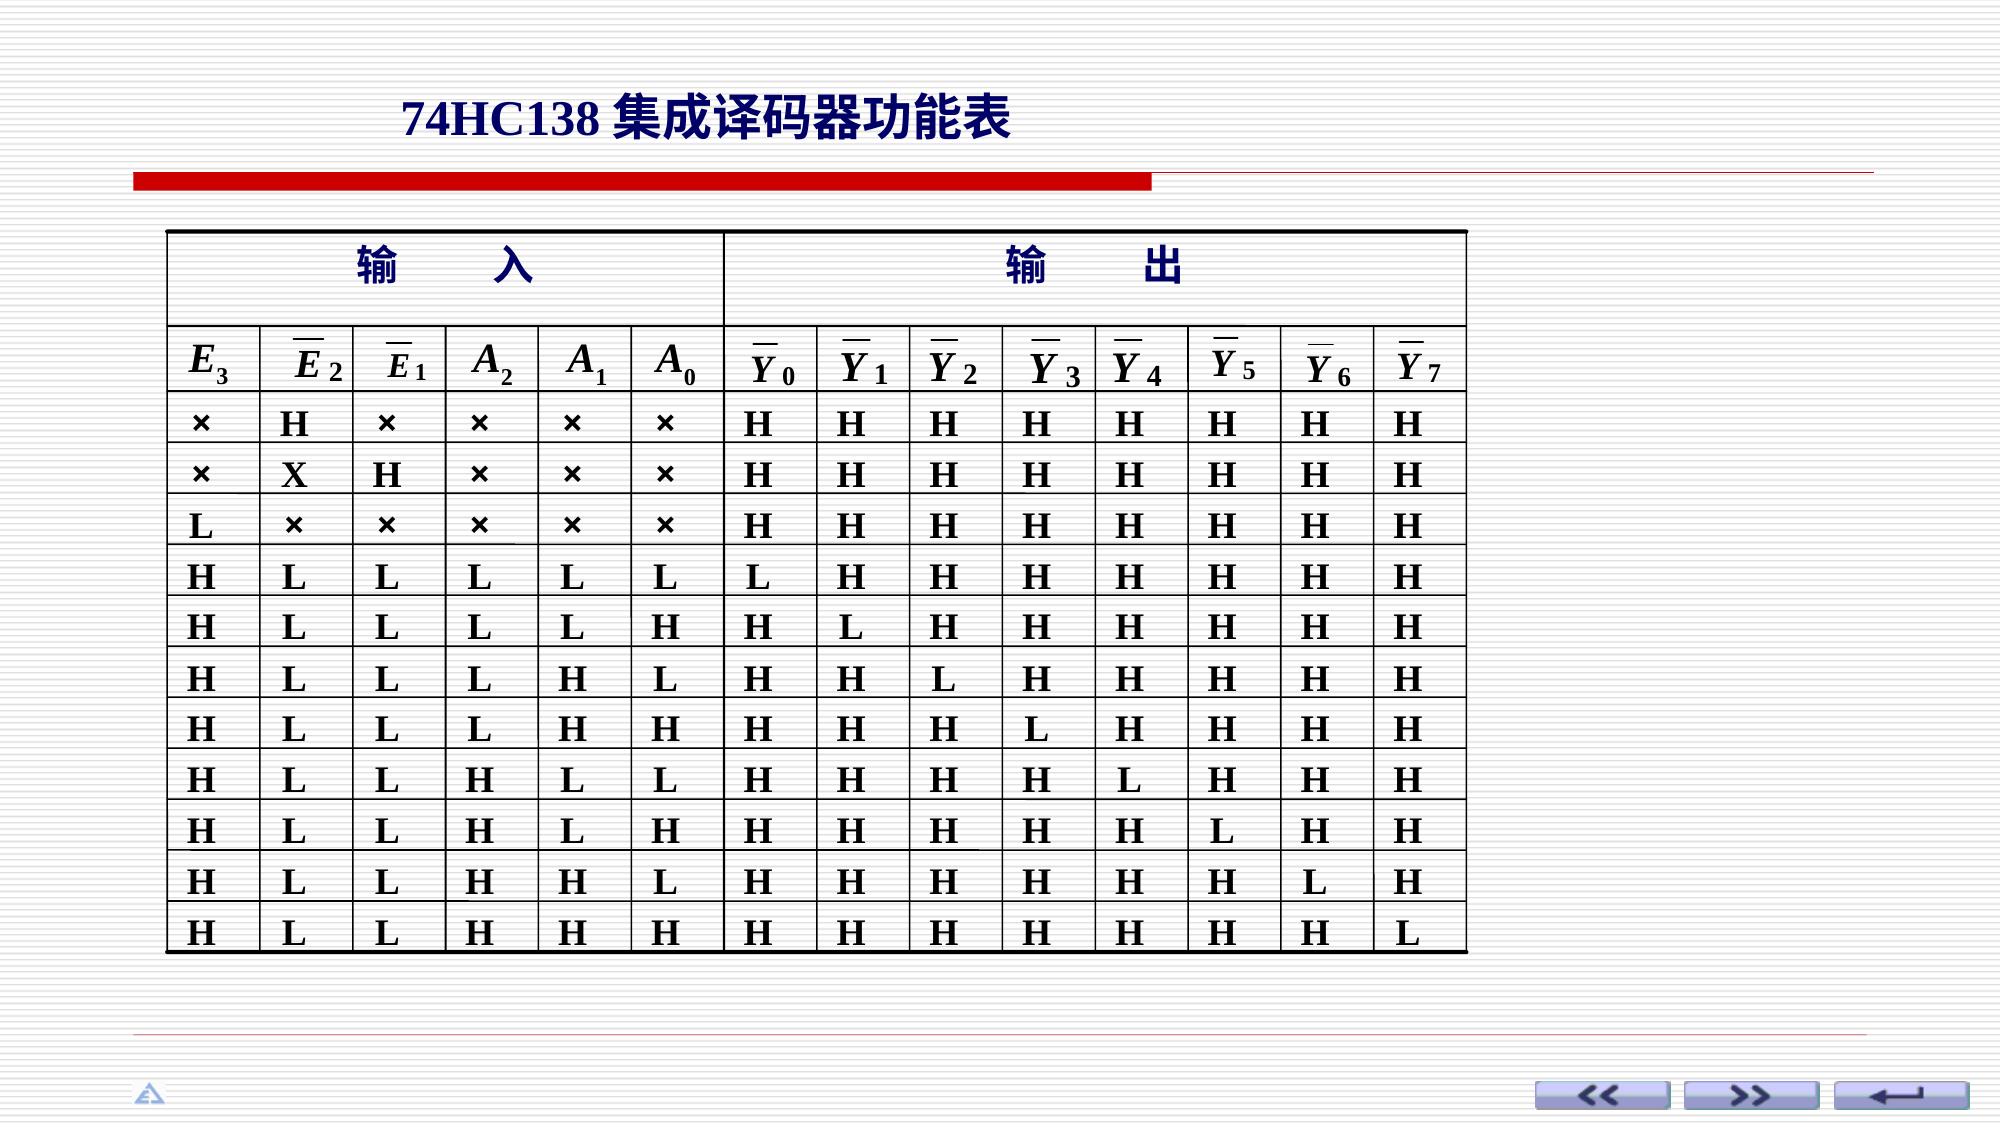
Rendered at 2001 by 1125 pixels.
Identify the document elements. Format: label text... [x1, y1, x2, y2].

text_box 74HC138集成译码器功能表 [385, 78, 1237, 153]
picture [0, 0, 2001, 1125]
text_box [131, 231, 1467, 953]
